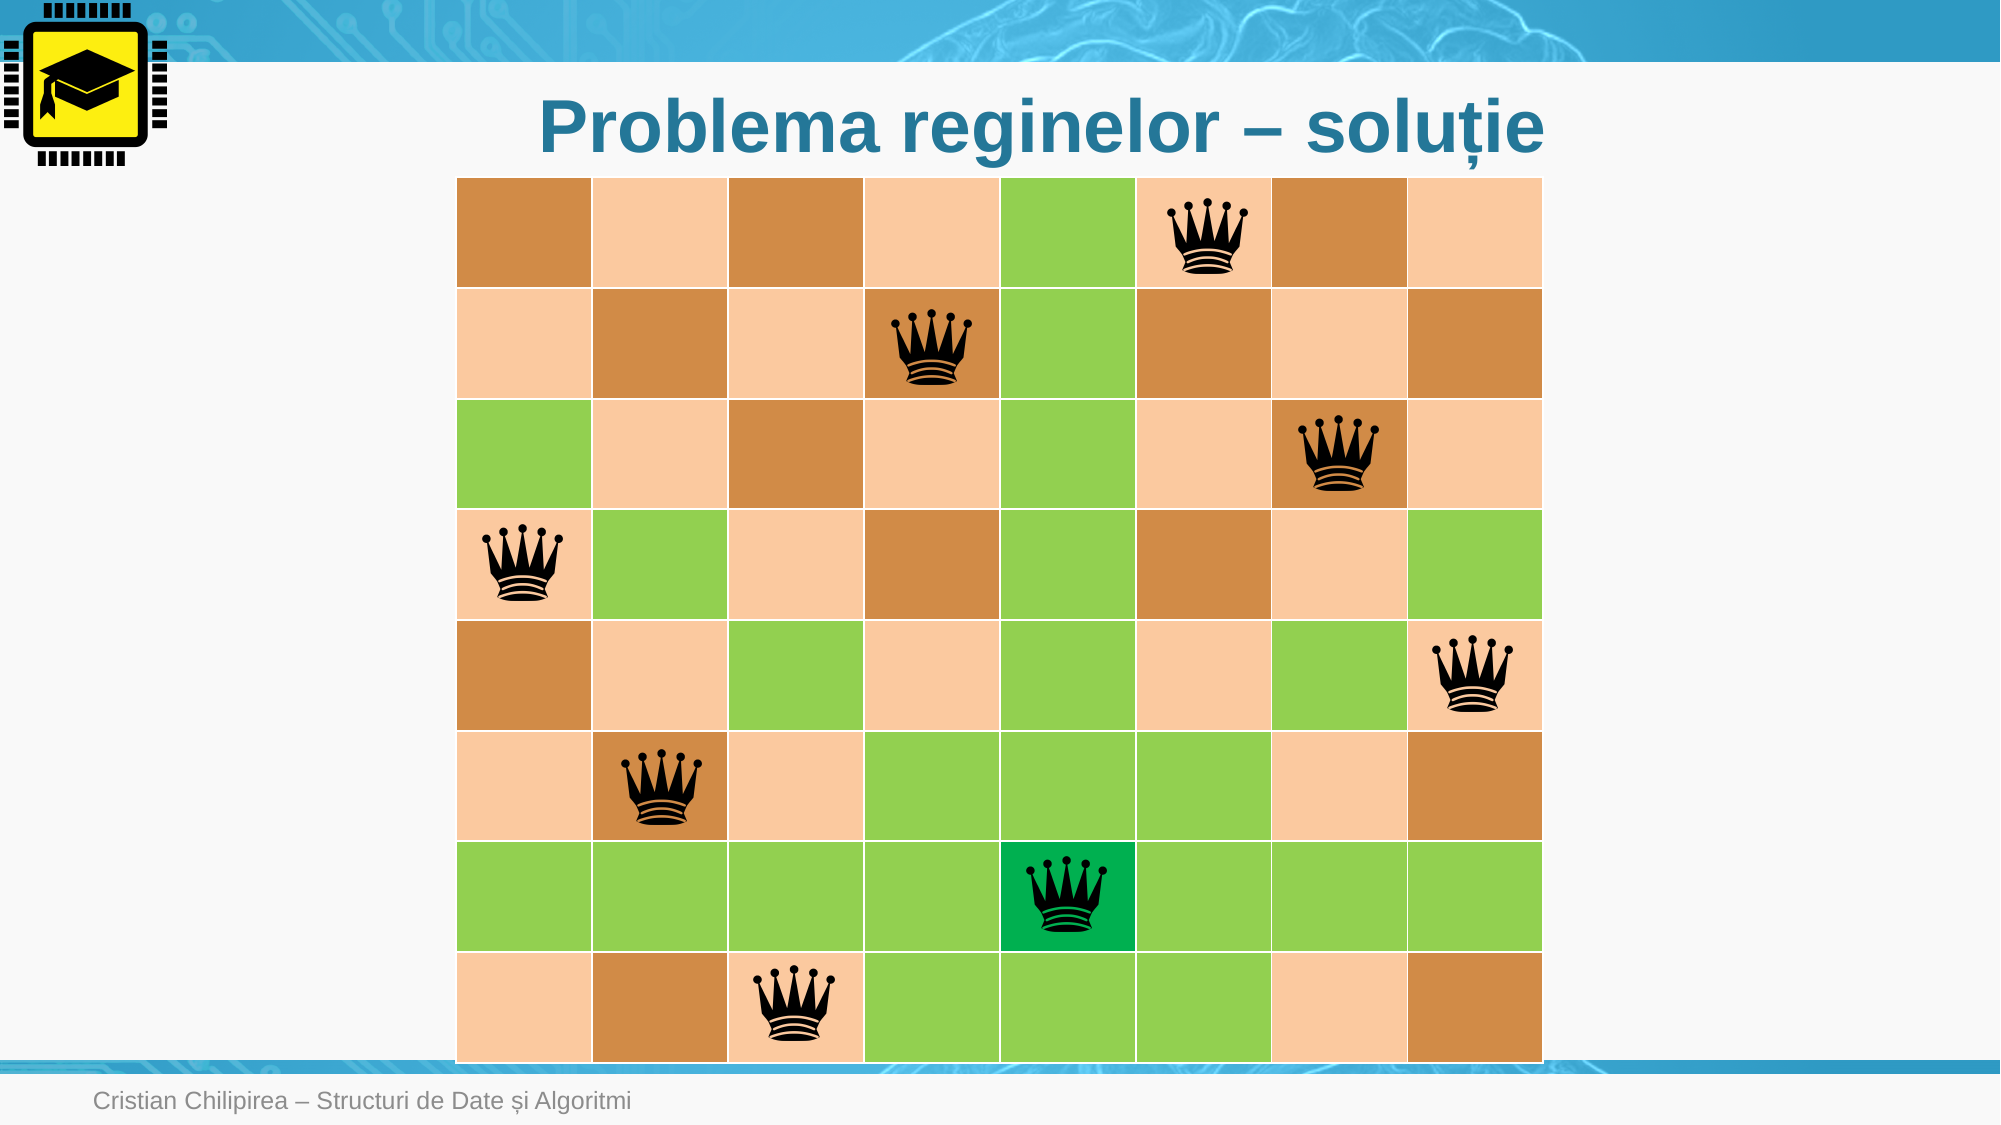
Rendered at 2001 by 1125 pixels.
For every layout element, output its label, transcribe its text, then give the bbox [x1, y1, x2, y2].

table_cell [1137, 510, 1271, 619]
table_header [1272, 178, 1407, 287]
table_cell [1408, 400, 1542, 508]
footer Cristian Chilipirea – Structuri de Date și Algoritmi [77, 1073, 1338, 1125]
table_cell [593, 621, 727, 730]
table_cell [1272, 842, 1407, 951]
table_cell [1001, 732, 1135, 840]
picture [1167, 198, 1248, 274]
table_cell [1408, 842, 1542, 951]
table_cell [729, 510, 863, 619]
table_cell [457, 732, 591, 840]
table_cell [1408, 289, 1542, 398]
table_cell [729, 400, 863, 508]
table_cell [593, 732, 727, 840]
table_cell [1408, 510, 1542, 619]
table_cell [457, 510, 591, 619]
picture [0, 0, 2000, 166]
table_cell [593, 953, 727, 1062]
picture [0, 1060, 2000, 1074]
table_cell [865, 289, 999, 398]
table_cell [457, 842, 591, 951]
table_cell [1137, 953, 1271, 1062]
table_cell [593, 400, 727, 508]
table_cell [1001, 510, 1135, 619]
picture [621, 749, 702, 825]
table_cell [1137, 400, 1271, 508]
table_cell [1272, 621, 1407, 730]
table_cell [457, 953, 591, 1062]
table_cell [1272, 953, 1407, 1062]
table_cell [1272, 289, 1407, 398]
title Problema reginelor – soluție [170, 76, 1915, 180]
table_cell [865, 842, 999, 951]
table_cell [1001, 621, 1135, 730]
table_cell [865, 732, 999, 840]
table_cell [865, 621, 999, 730]
table_cell [1001, 953, 1135, 1062]
table_cell [1001, 842, 1135, 951]
picture [1298, 415, 1379, 491]
table_header [457, 178, 591, 287]
table_cell [865, 953, 999, 1062]
picture [1026, 856, 1108, 932]
table_cell [593, 842, 727, 951]
picture [891, 309, 972, 385]
table_header [1137, 178, 1271, 287]
table_cell [729, 953, 863, 1062]
table_header [729, 178, 863, 287]
table_cell [1272, 400, 1407, 508]
table_header [865, 178, 999, 287]
table_header [593, 178, 727, 287]
table_header [1408, 178, 1542, 287]
picture [1432, 635, 1513, 712]
table_cell [1137, 289, 1271, 398]
table_cell [1137, 621, 1271, 730]
table_cell [1137, 732, 1271, 840]
table_cell [1272, 510, 1407, 619]
table_cell [729, 732, 863, 840]
picture [482, 524, 563, 601]
table_cell [1001, 289, 1135, 398]
table_cell [593, 289, 727, 398]
table_cell [865, 510, 999, 619]
table_cell [457, 621, 591, 730]
table_cell [729, 621, 863, 730]
table_cell [1408, 732, 1542, 840]
table_cell [1408, 621, 1542, 730]
table_cell [1137, 842, 1271, 951]
table_cell [457, 289, 591, 398]
table_header [1001, 178, 1135, 287]
table_cell [729, 842, 863, 951]
table_cell [457, 400, 591, 508]
table_cell [1272, 732, 1407, 840]
picture [753, 964, 835, 1041]
table_cell [1408, 953, 1542, 1062]
table_cell [593, 510, 727, 619]
table_cell [865, 400, 999, 508]
table_cell [1001, 400, 1135, 508]
table_cell [729, 289, 863, 398]
